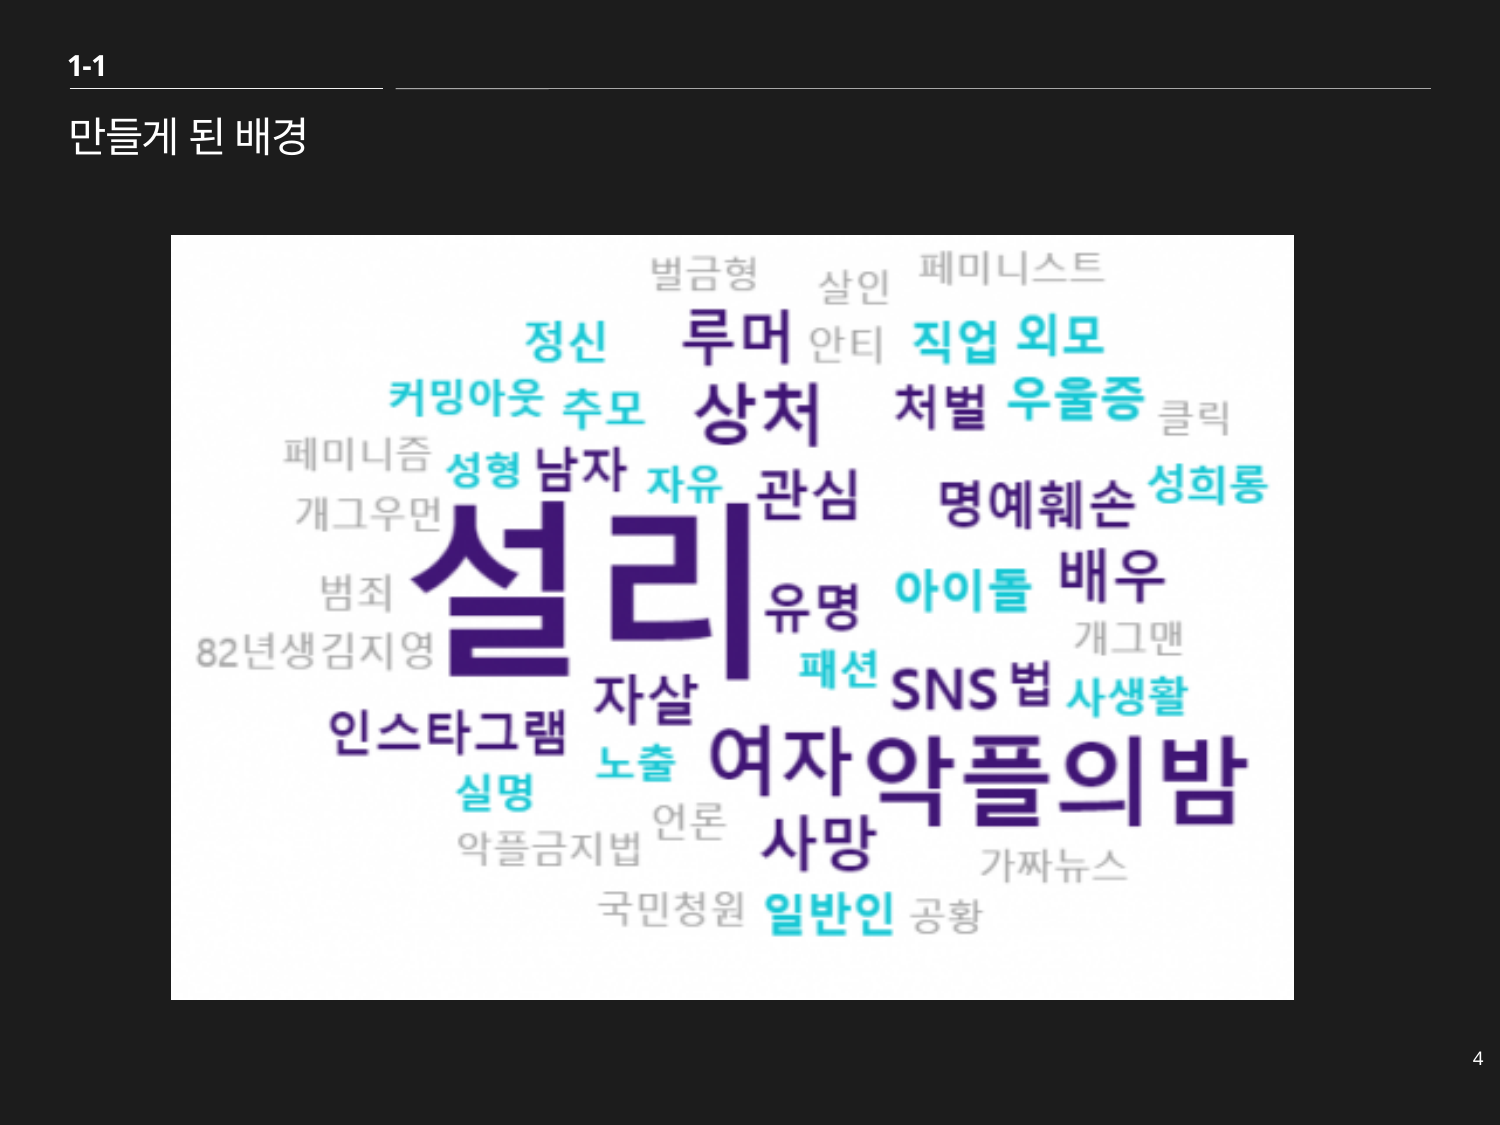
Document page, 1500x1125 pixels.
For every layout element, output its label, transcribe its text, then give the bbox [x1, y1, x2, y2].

picture [170, 234, 1294, 1000]
text_box 4 [1377, 1039, 1499, 1080]
title 만들게 된 배경 [53, 88, 364, 184]
text_box 1-1 [52, 39, 123, 90]
